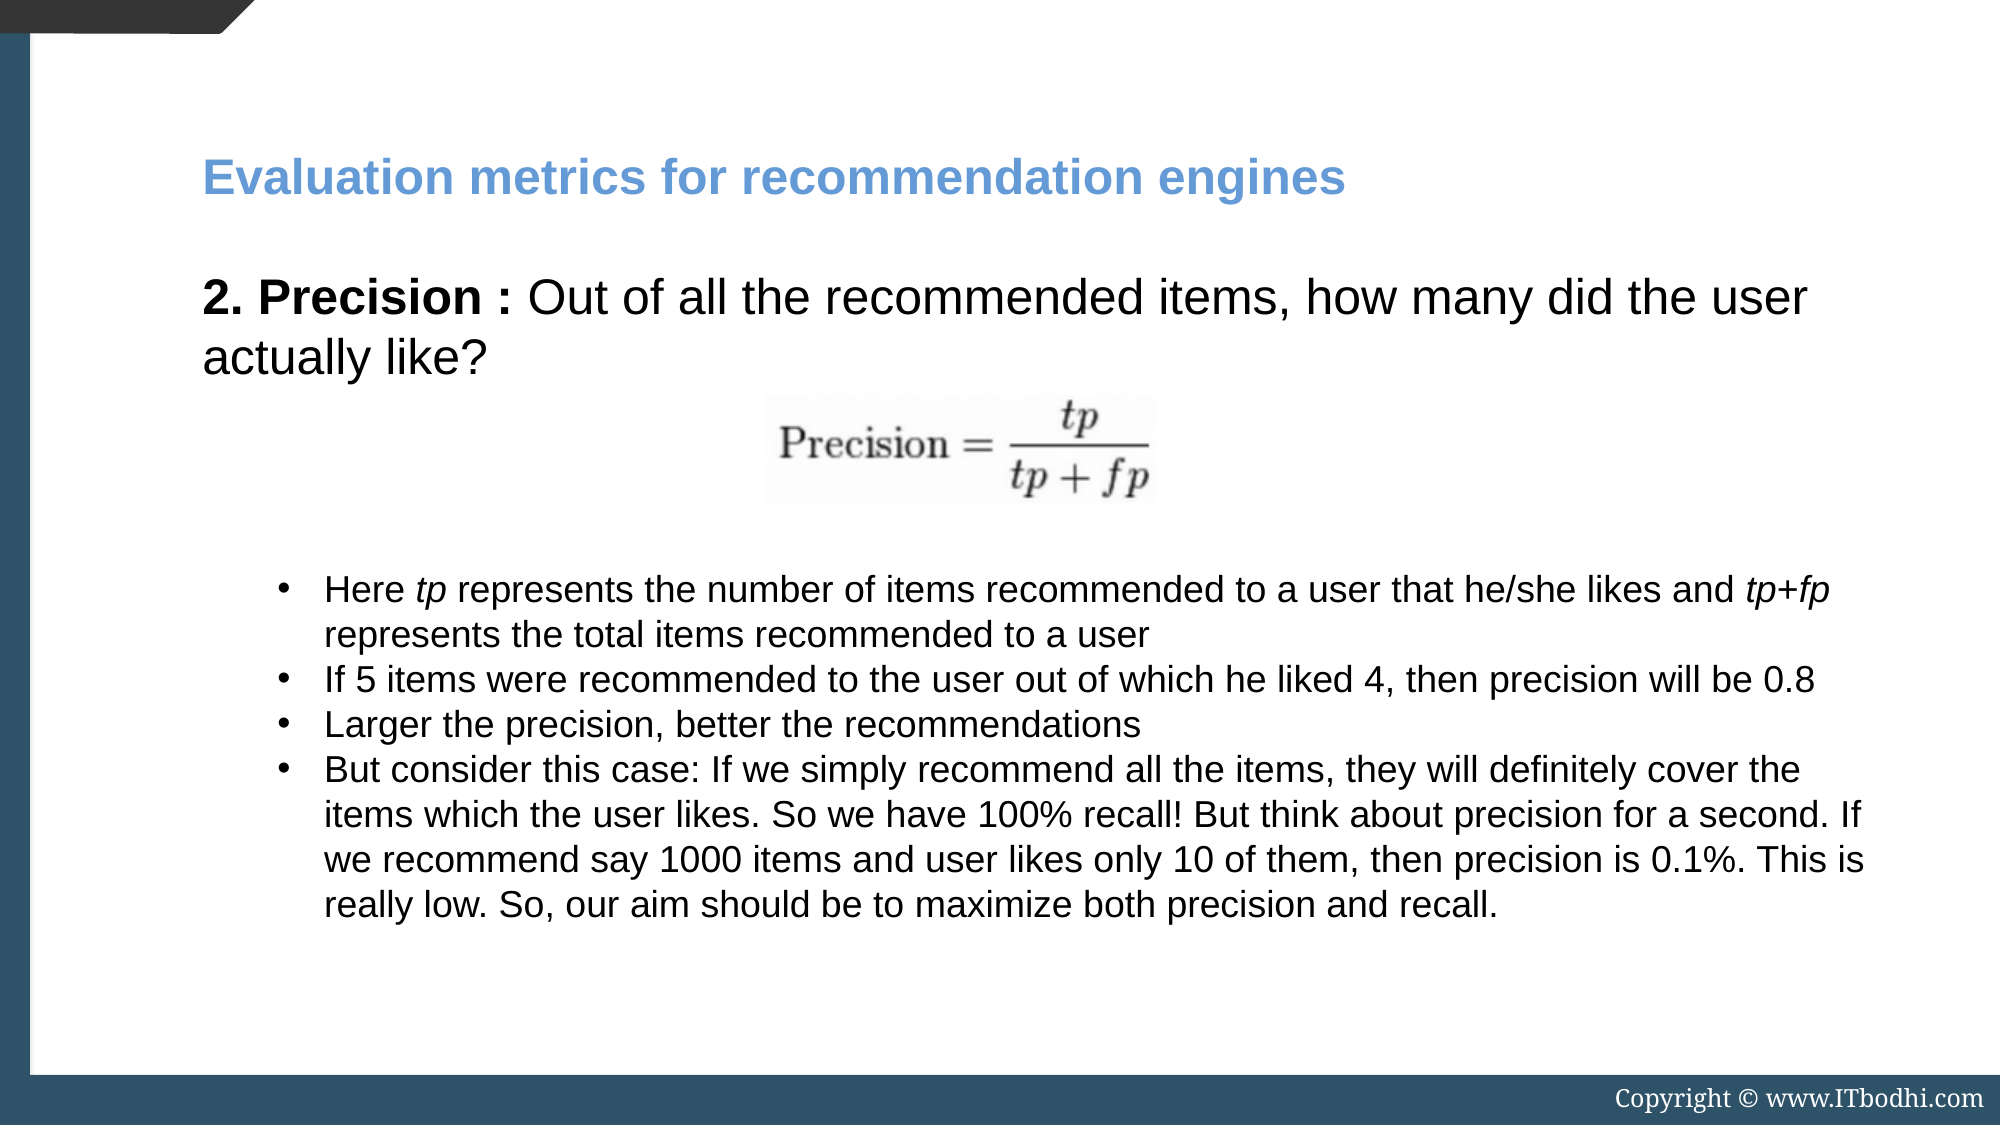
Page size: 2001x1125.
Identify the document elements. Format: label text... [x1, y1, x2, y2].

picture [756, 348, 1193, 526]
text_box Copyright © www.ITbodhi.com [24, 1074, 2000, 1125]
text_box Evaluation metrics for recommendation engines 2. Precision : Out of all the recommended items, how many did the user actually like? Here tp represents the number of items recommended to a user that he/she likes and tp+fp represents the total items recommended to a user If 5 items were recommended to the user out of which he liked 4, then precision will be 0.8 Larger the precision, better the recommendations But consider this case: If we simply recommend all the items, they will definitely cover the items which the user likes. So we have 100% recall! But think about precision for a second. If we recommend say 1000 items and user likes only 10 of them, then precision is 0.1%. This is really low. So, our aim should be to maximize both precision and recall. [187, 137, 1888, 1053]
